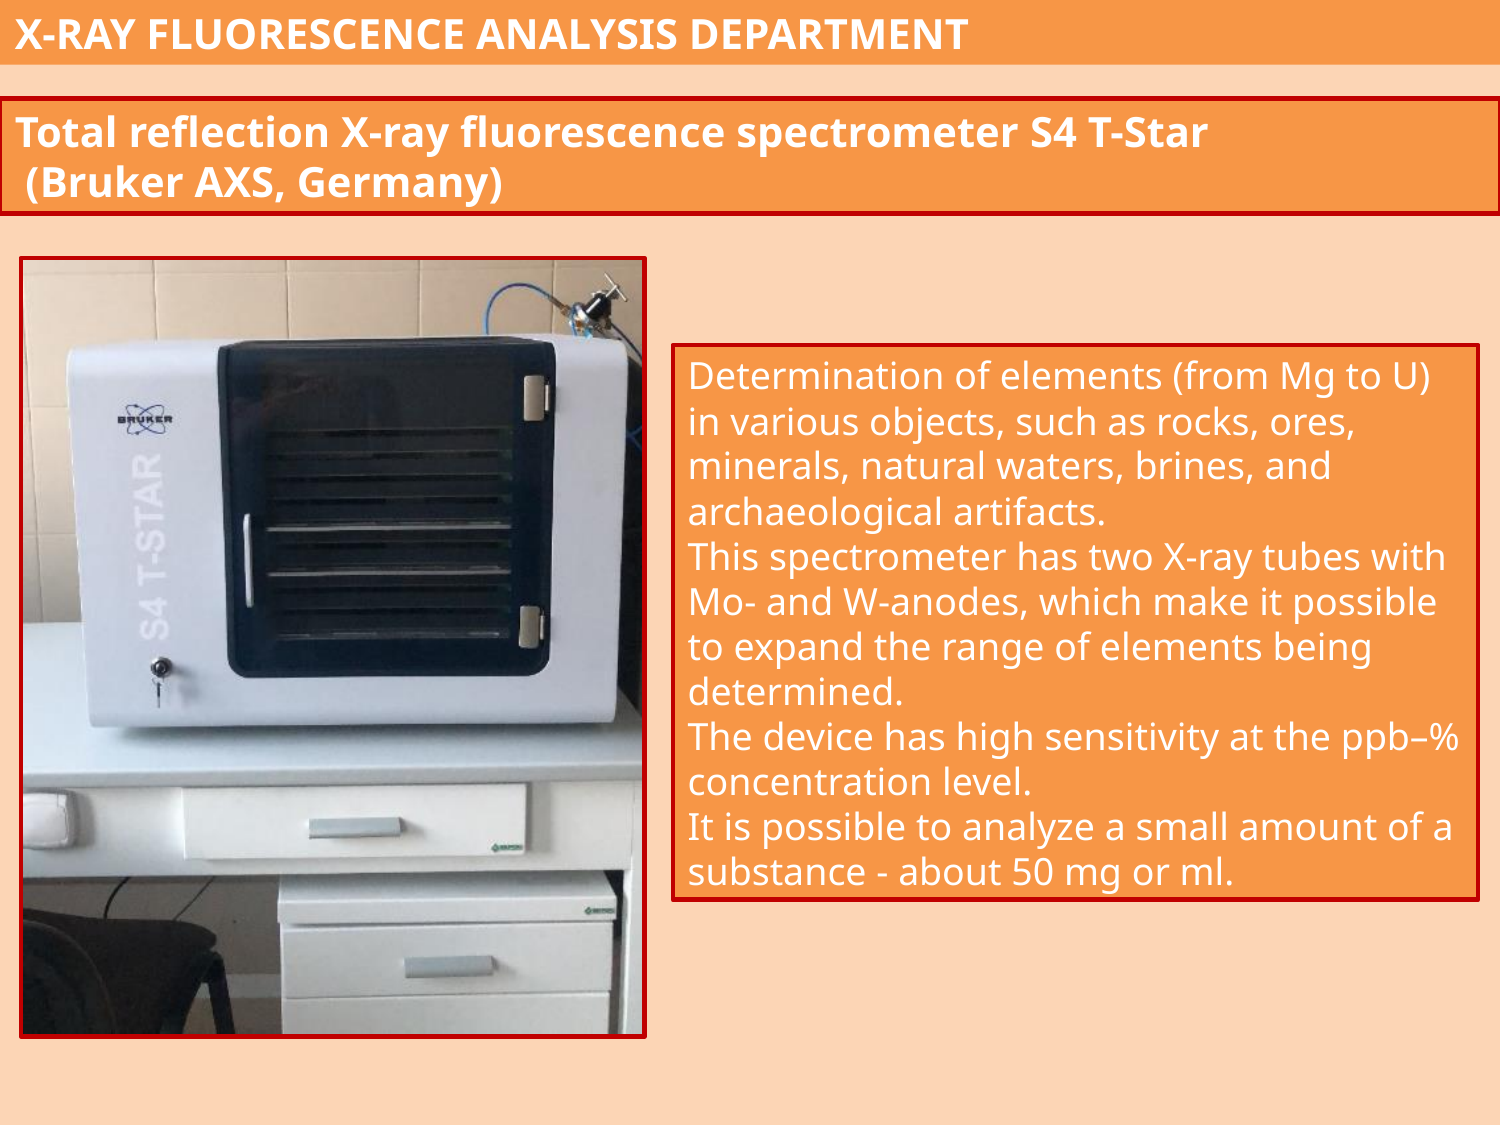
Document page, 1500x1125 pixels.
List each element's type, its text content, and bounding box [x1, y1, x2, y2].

text_box Total reflection X-ray fluorescence spectrometer S4 T-Star (Bruker AXS, Germany) [0, 98, 1500, 214]
picture [23, 260, 643, 1035]
text_box Determination of elements (from Mg to U) in various objects, such as rocks, ores, minerals, natural waters, brines, and archaeological artifacts. This spectrometer has two X-ray tubes with Mo- and W-anodes, which make it possible to expand the range of elements being determined. The device has high sensitivity at the ppb–% concentration level. It is possible to analyze a small amount of a substance - about 50 mg or ml. [672, 345, 1479, 900]
text_box X-RAY FLUORESCENCE ANALYSIS DEPARTMENT [0, 0, 1500, 65]
